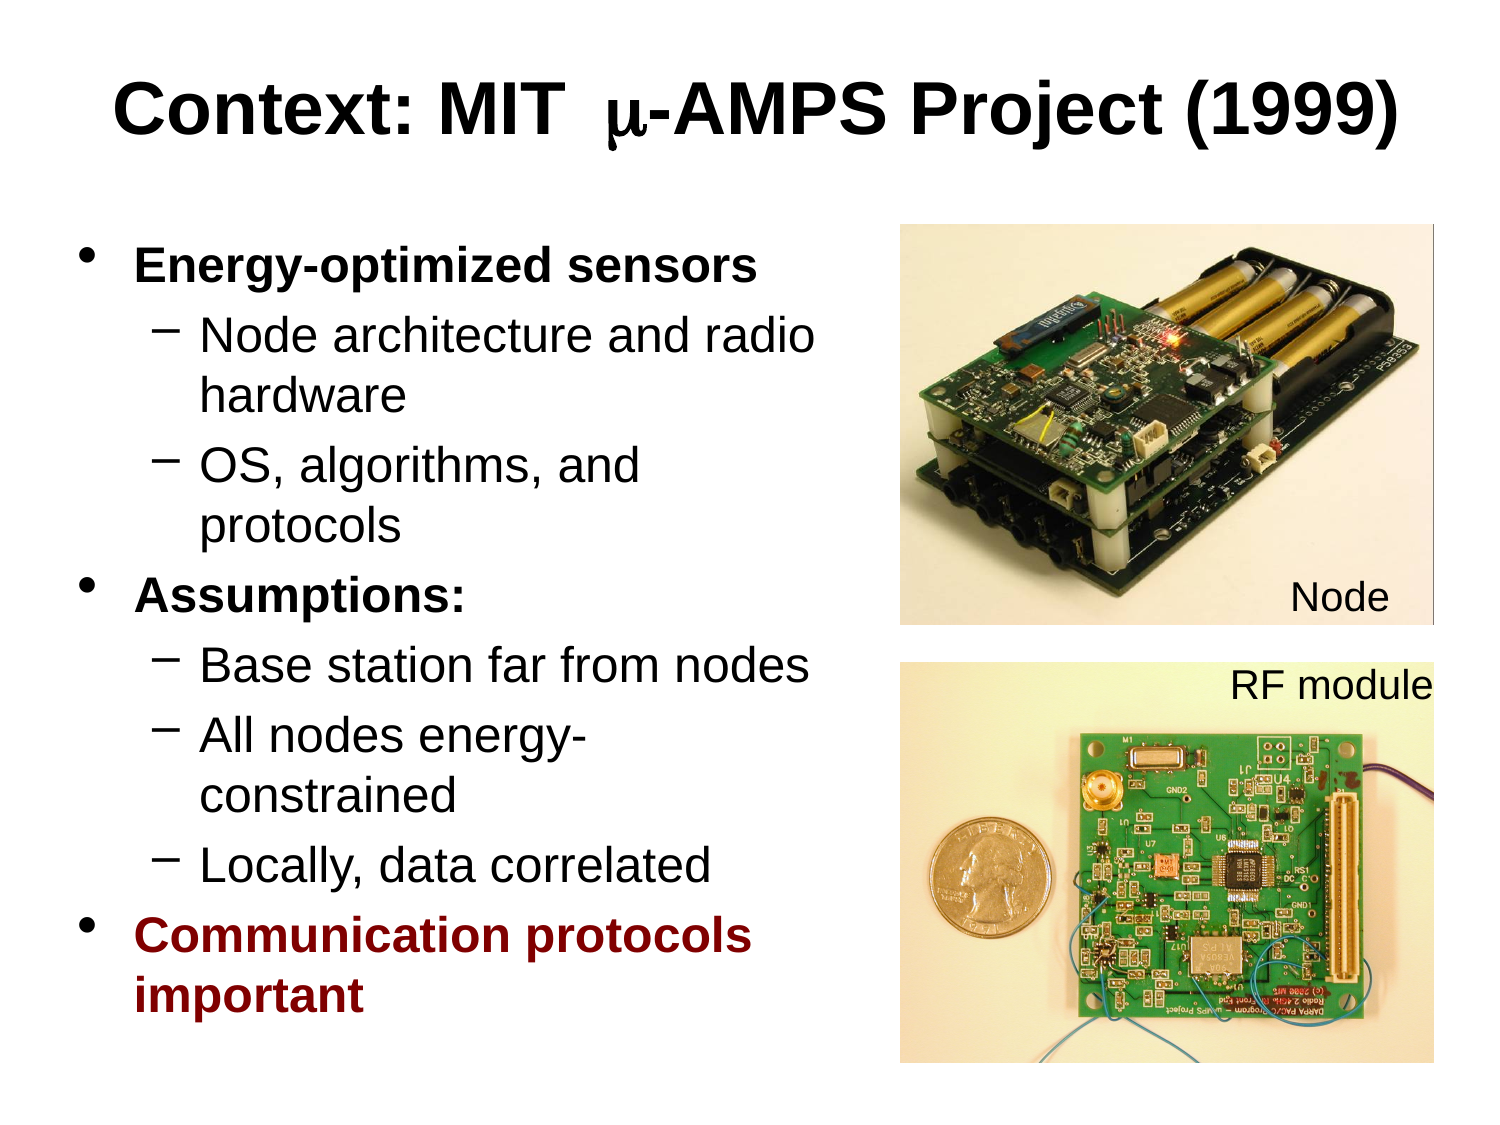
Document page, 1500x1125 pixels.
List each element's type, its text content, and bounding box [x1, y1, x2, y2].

picture [899, 662, 1434, 1063]
list Energy-optimized sensors Node architecture and radio hardware OS, algorithms, and protocols Assumptions: Base station far from nodes All nodes energy-constrained Locally, data correlated Communication protocols important [62, 224, 850, 900]
picture [899, 224, 1434, 626]
text_box RF module [1214, 650, 1449, 715]
title Context: MIT m-AMPS Project (1999) [77, 40, 1437, 169]
